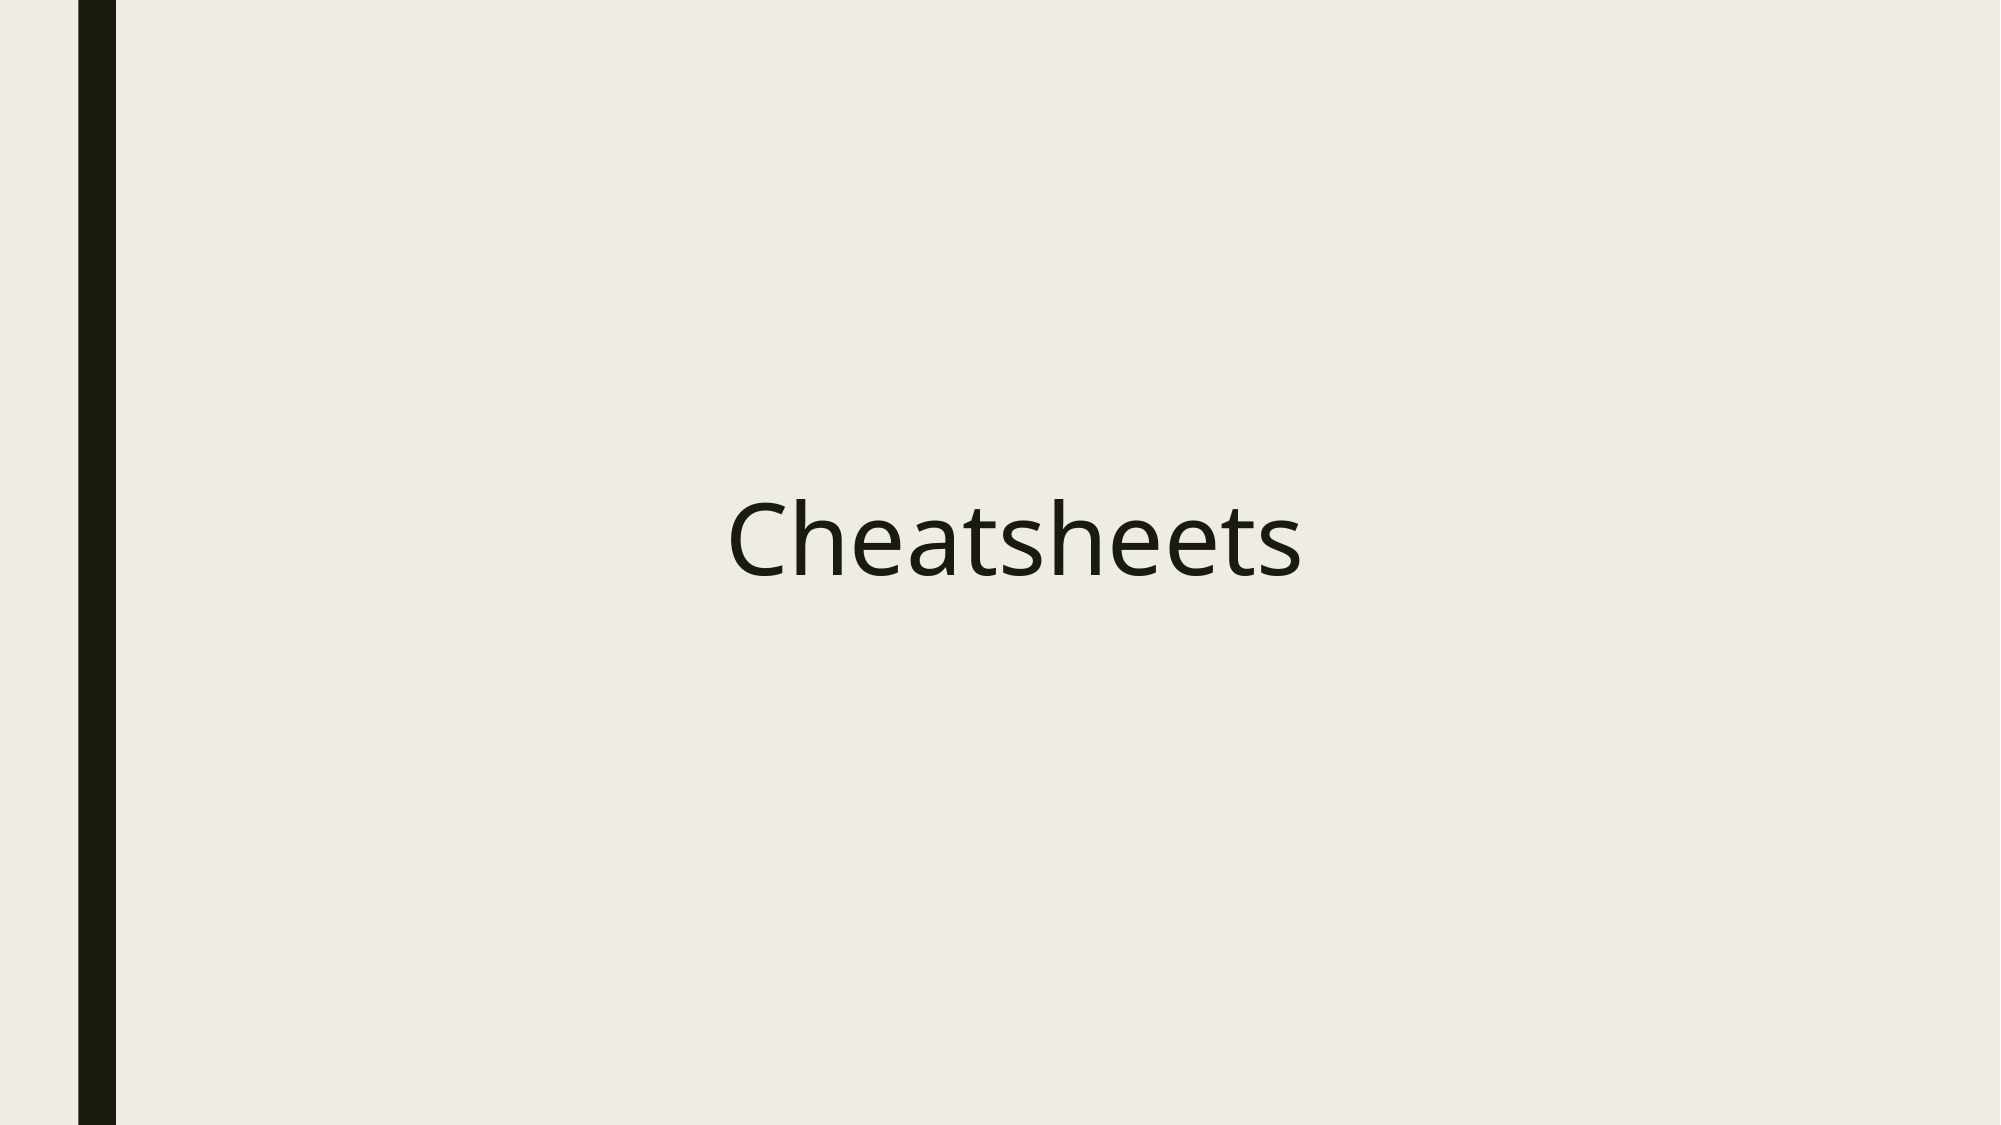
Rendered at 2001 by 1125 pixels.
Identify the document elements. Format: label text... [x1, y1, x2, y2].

list Cheatsheets [709, 477, 1602, 648]
